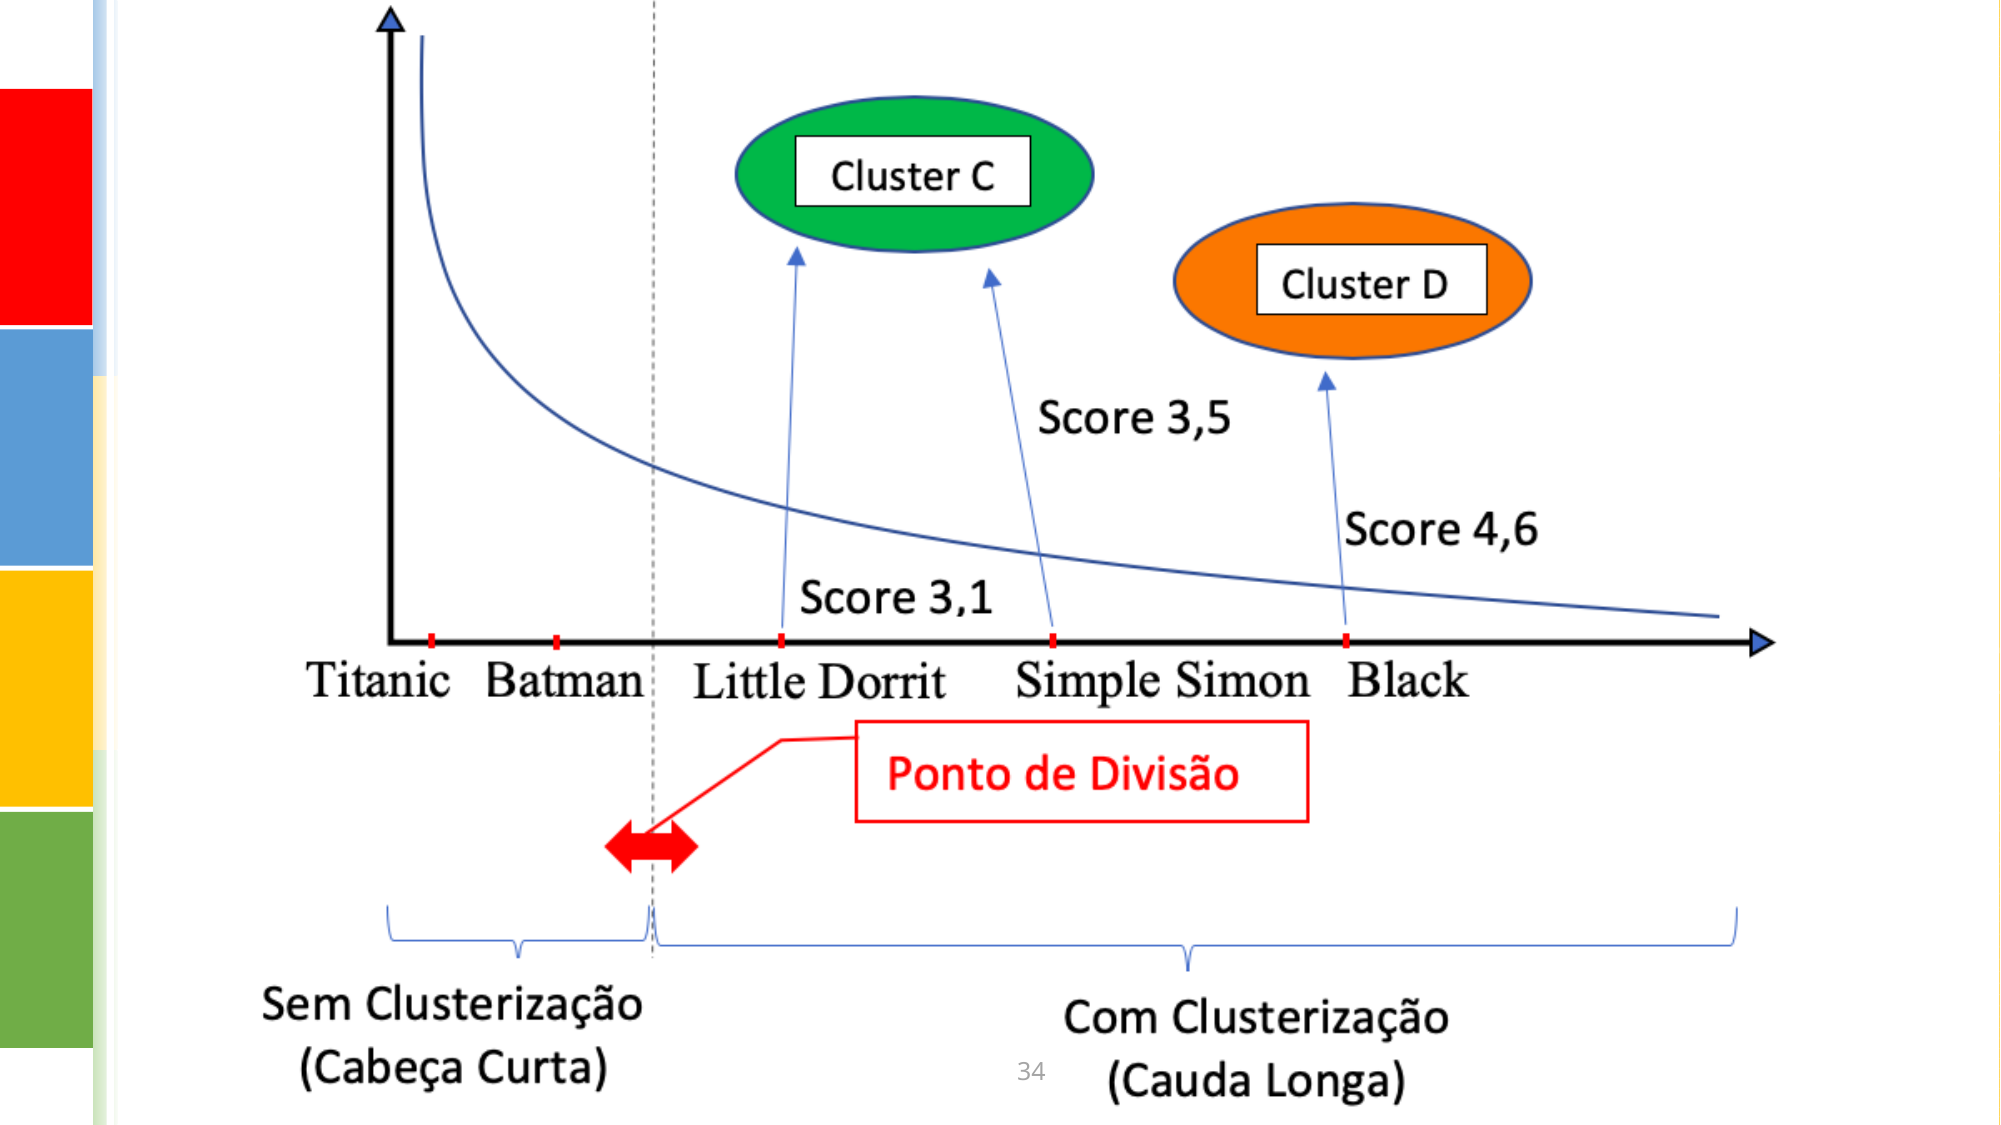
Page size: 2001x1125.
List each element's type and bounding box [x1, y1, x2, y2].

picture [252, 0, 1788, 1125]
